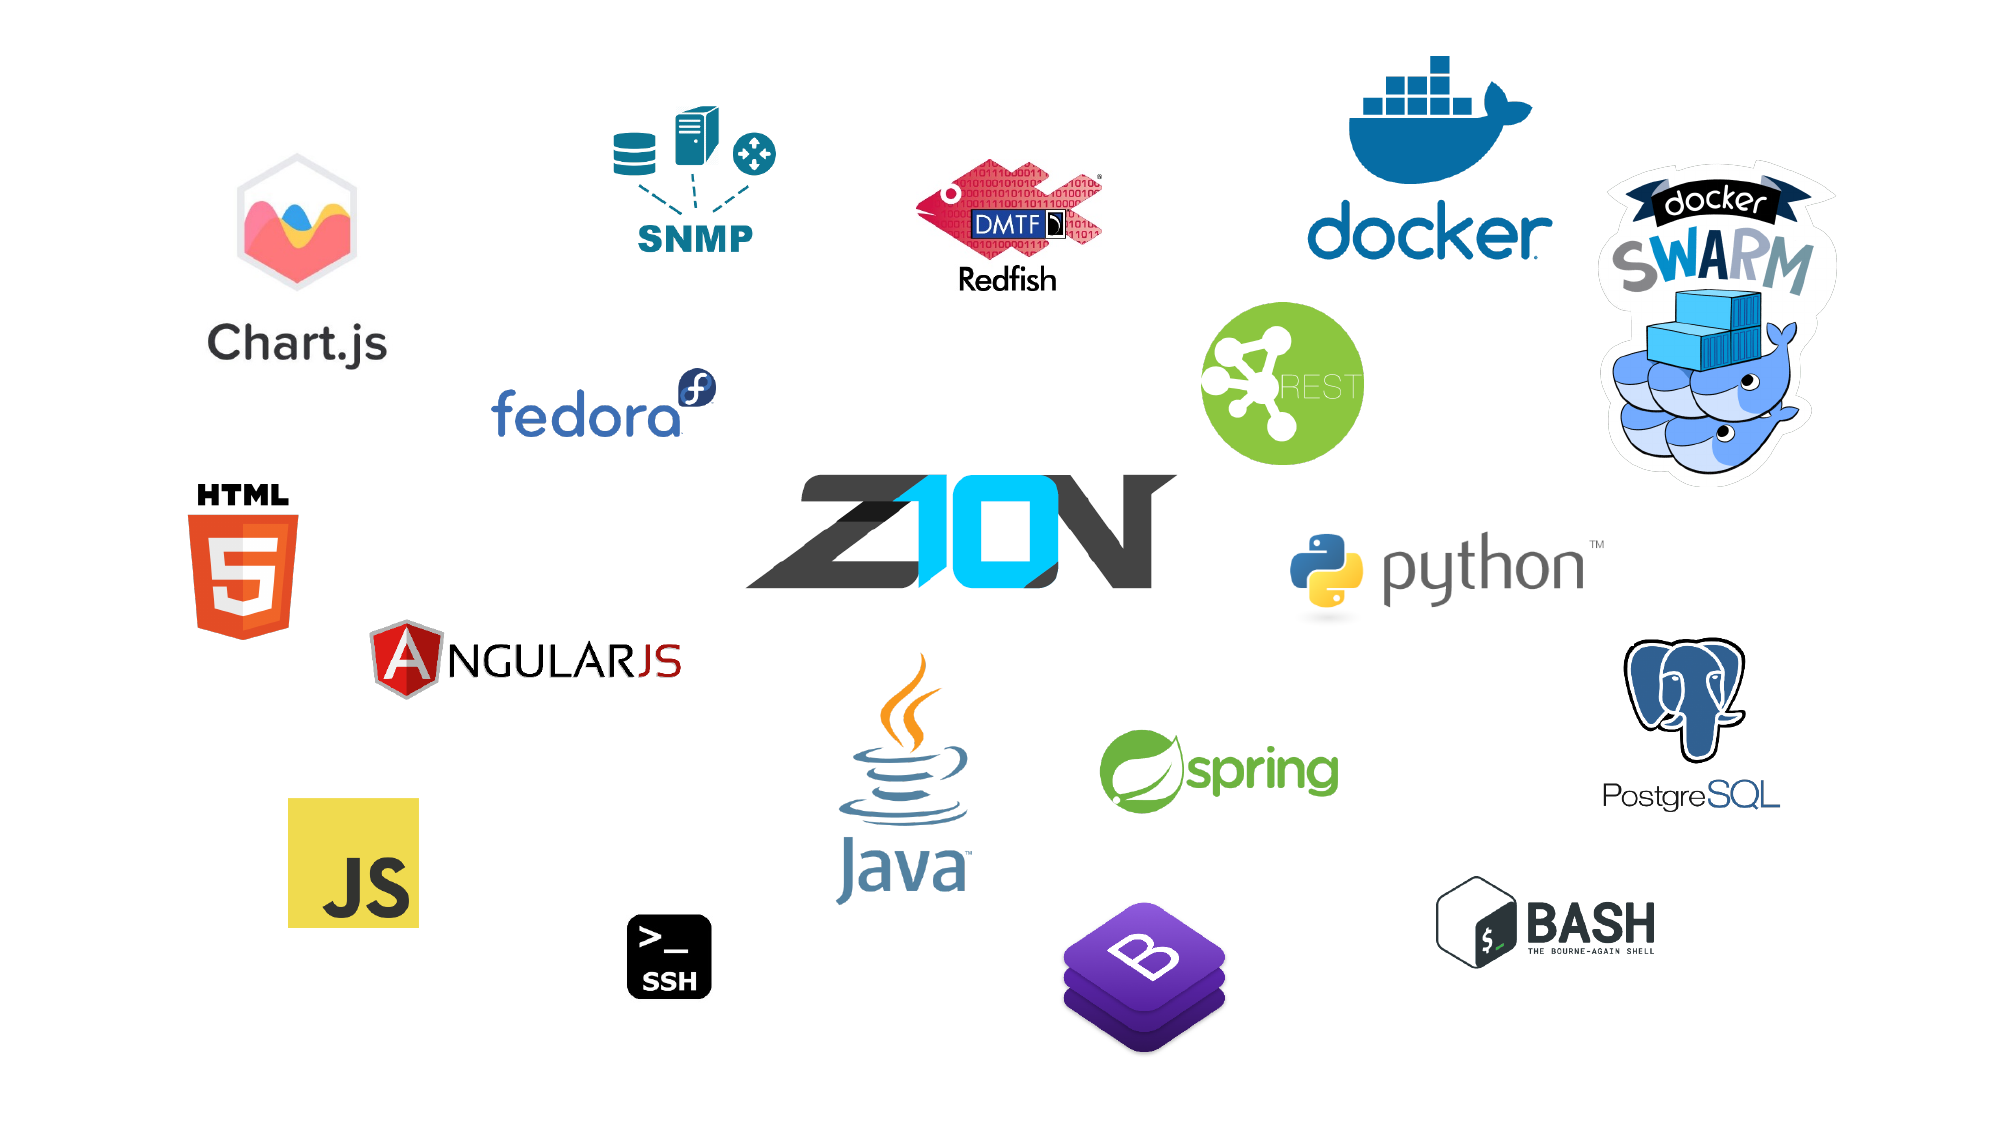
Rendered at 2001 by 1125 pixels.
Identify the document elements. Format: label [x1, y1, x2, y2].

picture [1049, 898, 1239, 1059]
picture [288, 797, 419, 929]
picture [608, 104, 781, 277]
picture [1200, 302, 1364, 465]
picture [367, 617, 682, 702]
picture [1291, 31, 1564, 279]
picture [165, 484, 321, 640]
picture [491, 368, 716, 437]
picture [916, 159, 1102, 291]
picture [1097, 707, 1342, 835]
picture [741, 466, 1183, 594]
picture [831, 650, 973, 908]
picture [1238, 512, 1792, 835]
picture [1436, 876, 1654, 969]
picture [1598, 160, 1837, 487]
picture [570, 882, 768, 1031]
picture [196, 146, 406, 370]
